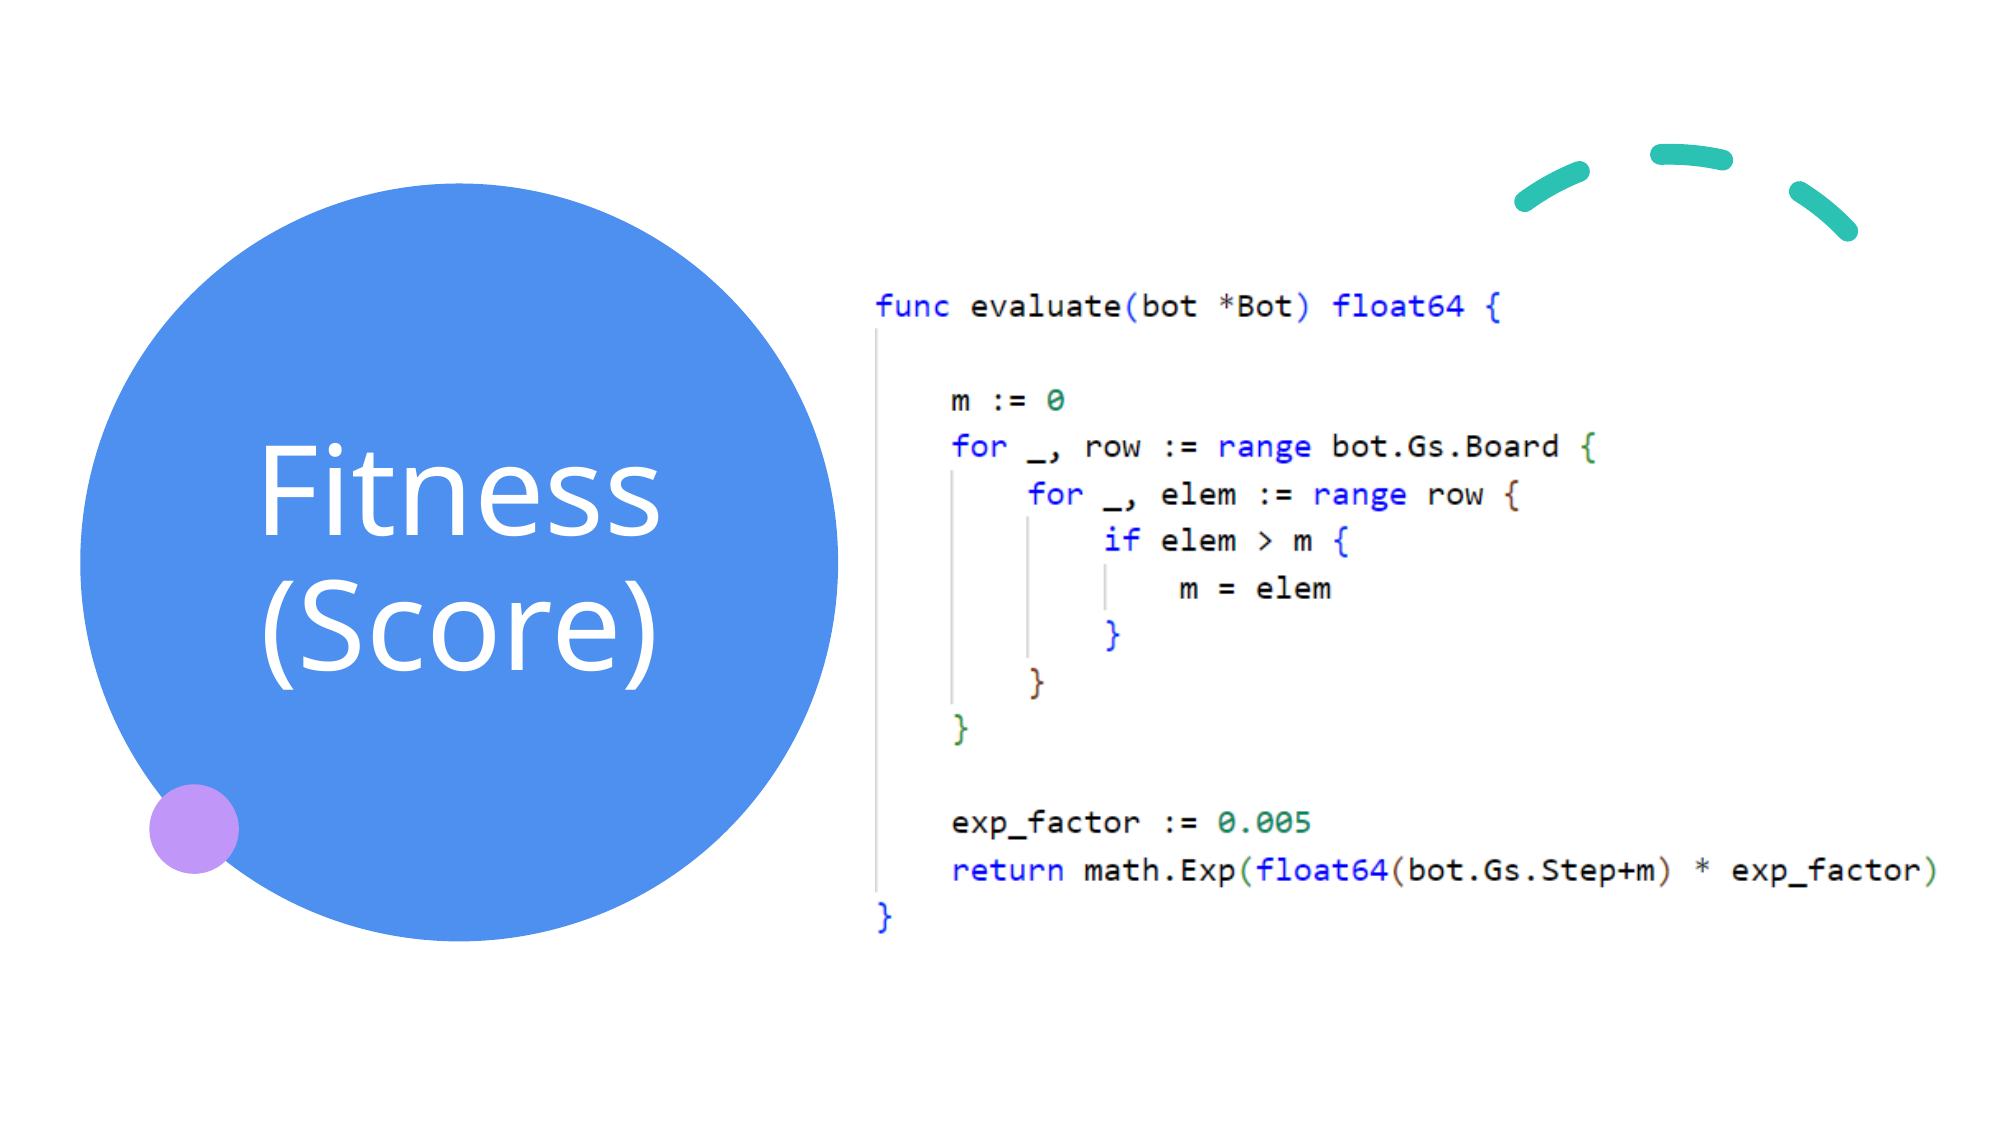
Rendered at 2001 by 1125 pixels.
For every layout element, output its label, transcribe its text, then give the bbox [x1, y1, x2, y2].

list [874, 283, 1938, 942]
title Fitness (Score) [100, 183, 820, 942]
